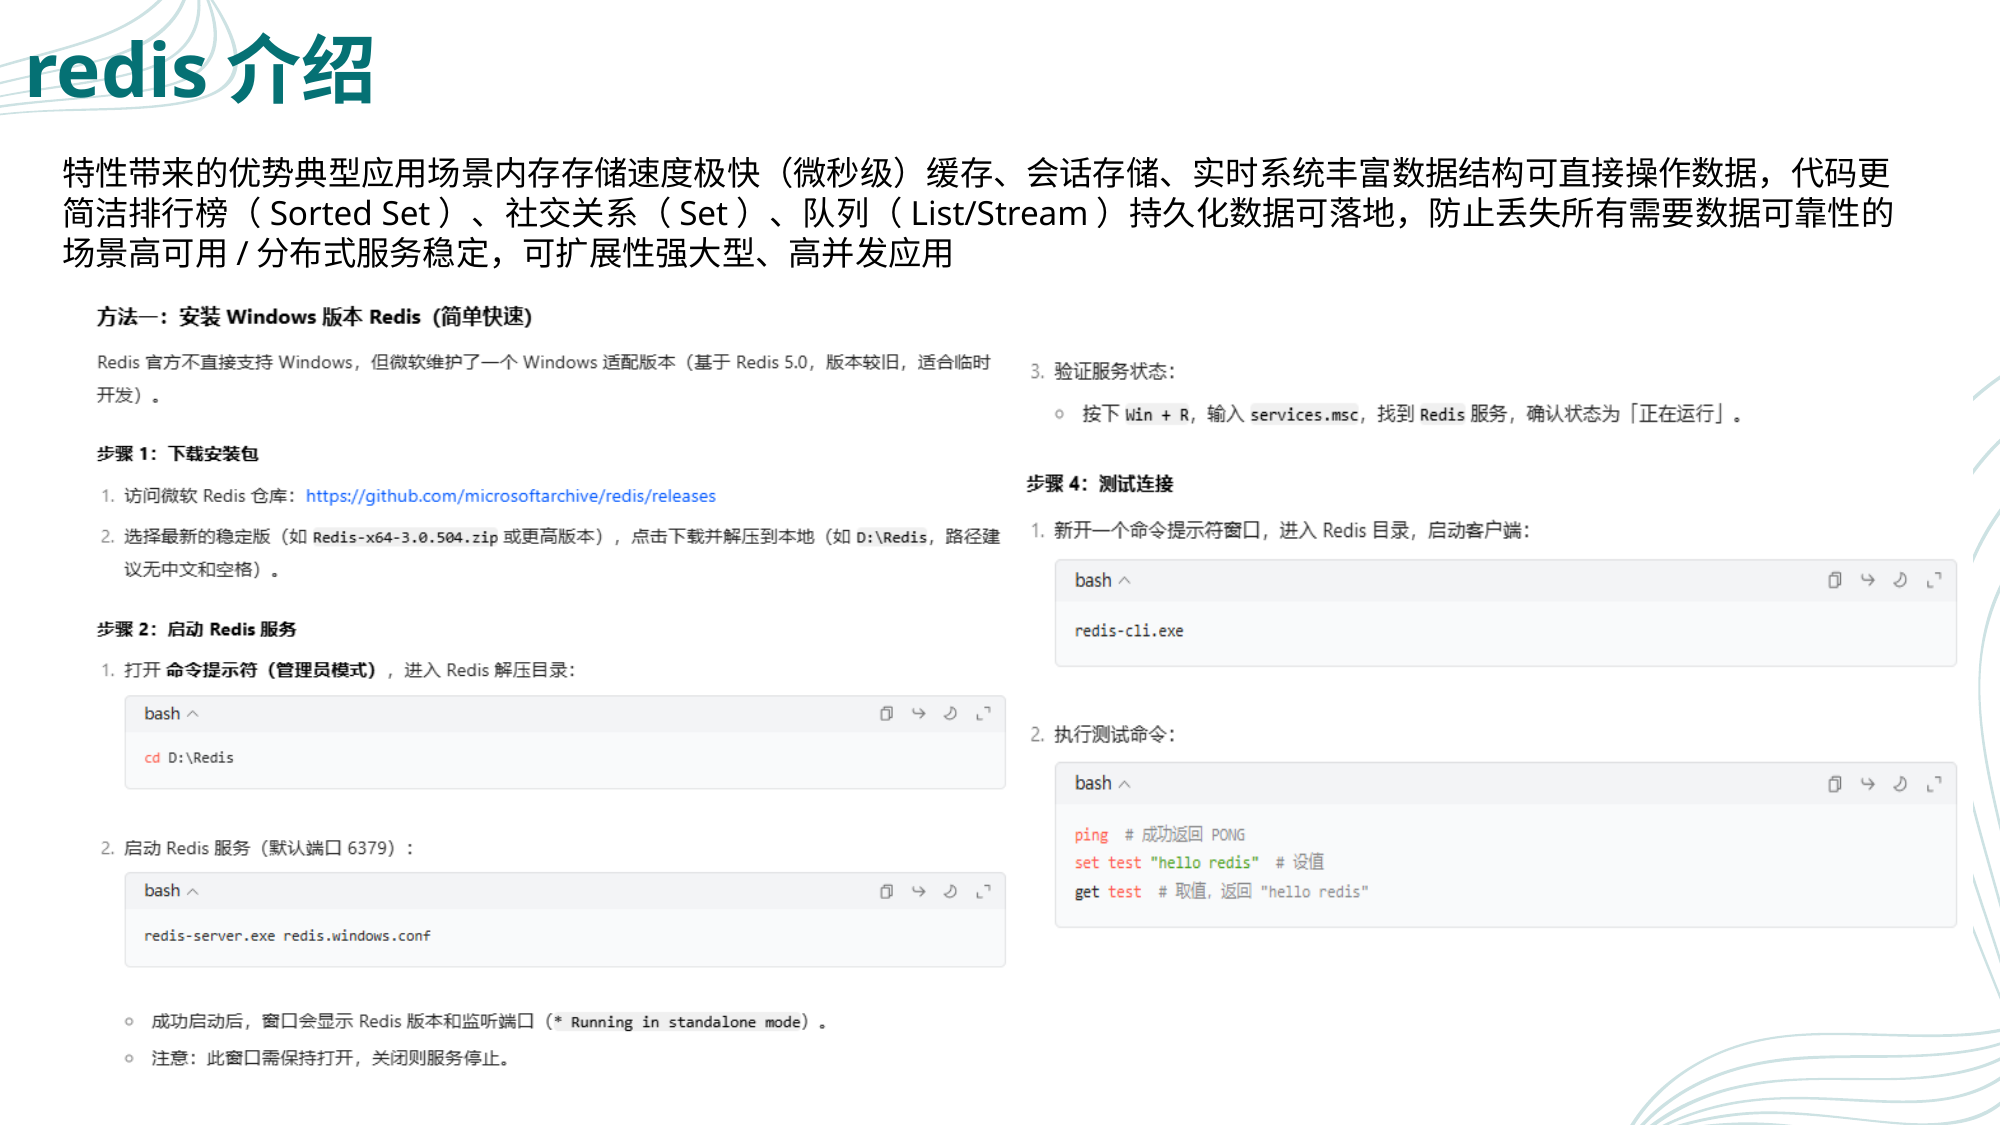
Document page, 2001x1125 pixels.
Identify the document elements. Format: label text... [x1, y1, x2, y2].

text_box 特性带来的优势典型应用场景内存存储速度极快（微秒级）缓存、会话存储、实时系统丰富数据结构可直接操作数据，代码更简洁排行榜（Sorted Set）、社交关系（Set）、队列（List/Stream）持久化数据可落地，防止丢失所有需要数据可靠性的场景高可用/分布式服务稳定，可扩展性强大型、高并发应用 [47, 144, 1932, 288]
picture [56, 287, 1974, 1077]
title redis介绍 [24, 21, 1796, 113]
